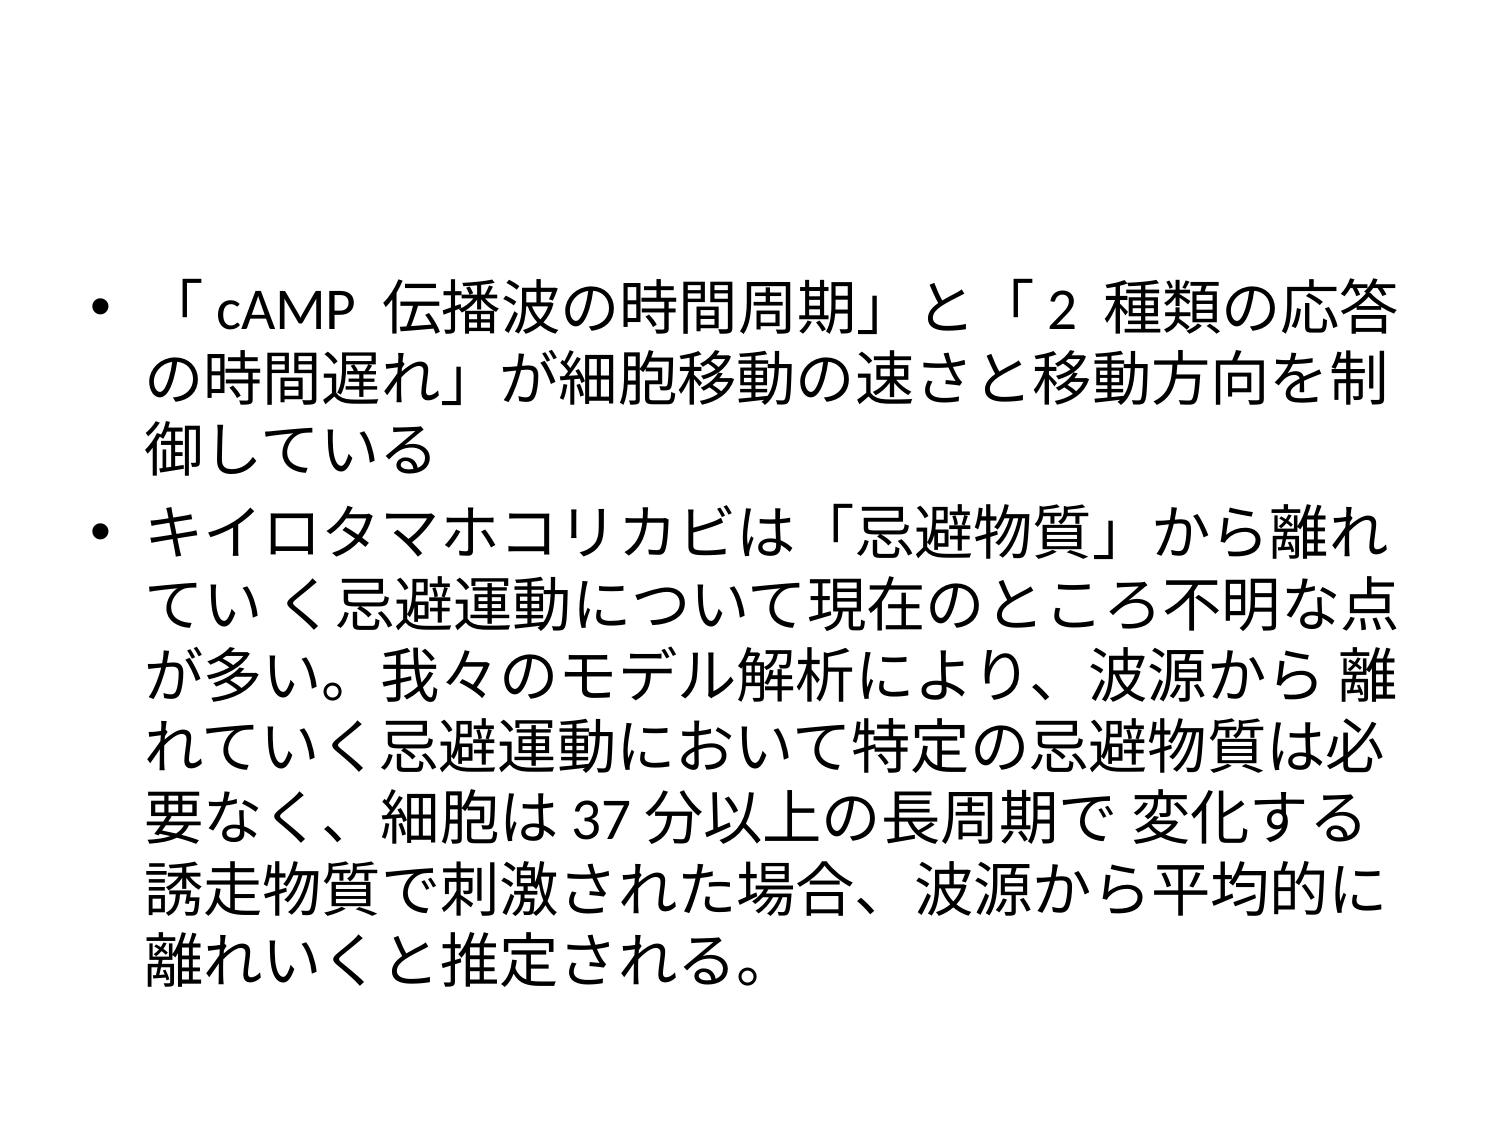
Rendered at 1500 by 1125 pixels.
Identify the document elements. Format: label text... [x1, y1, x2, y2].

list 「cAMP 伝播波の時間周期」と「2 種類の応答の時間遅れ」が細胞移動の速さと移動方向を制御している キイロタマホコリカビは「忌避物質」から離れてい く忌避運動について現在のところ不明な点が多い。我々のモデル解析により、波源から 離れていく忌避運動において特定の忌避物質は必要なく、細胞は37分以上の長周期で 変化する誘走物質で刺激された場合、波源から平均的に離れいくと推定される。 [75, 262, 1425, 1005]
